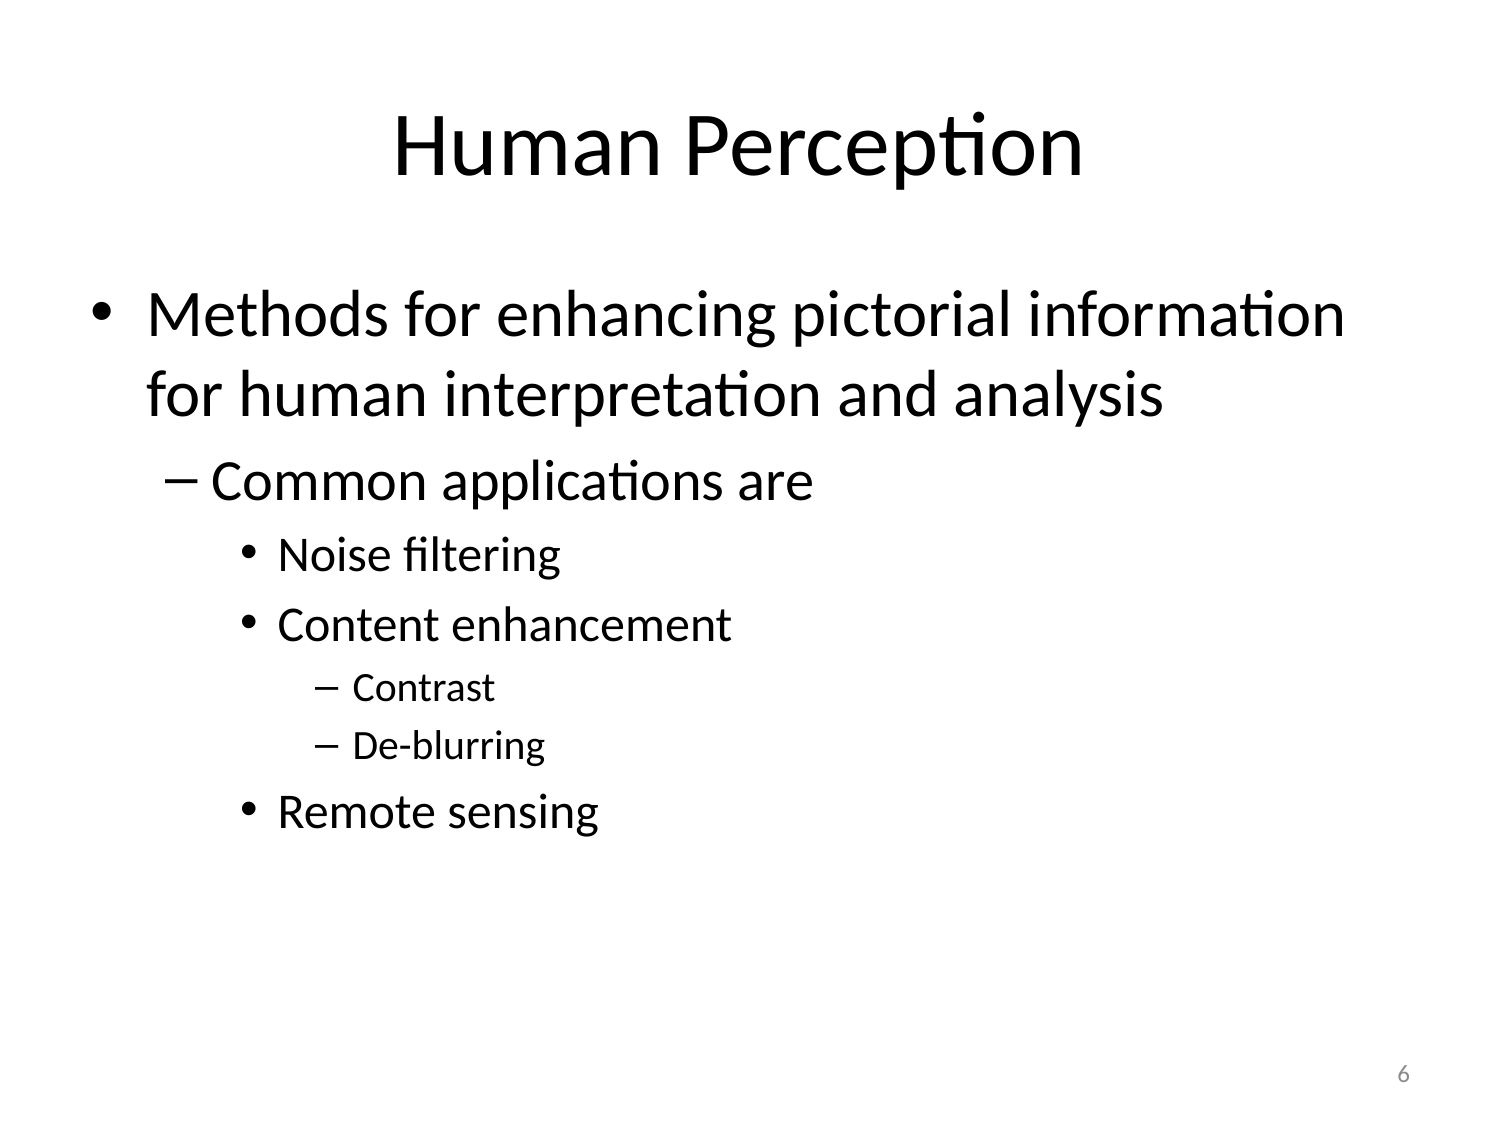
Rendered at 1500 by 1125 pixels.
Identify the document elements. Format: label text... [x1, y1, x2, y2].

title Human Perception [75, 45, 1425, 233]
list Methods for enhancing pictorial information for human interpretation and analysis Common applications are Noise filtering Content enhancement Contrast De-blurring Remote sensing [75, 262, 1425, 1005]
slide_number 6 [1074, 1042, 1425, 1103]
